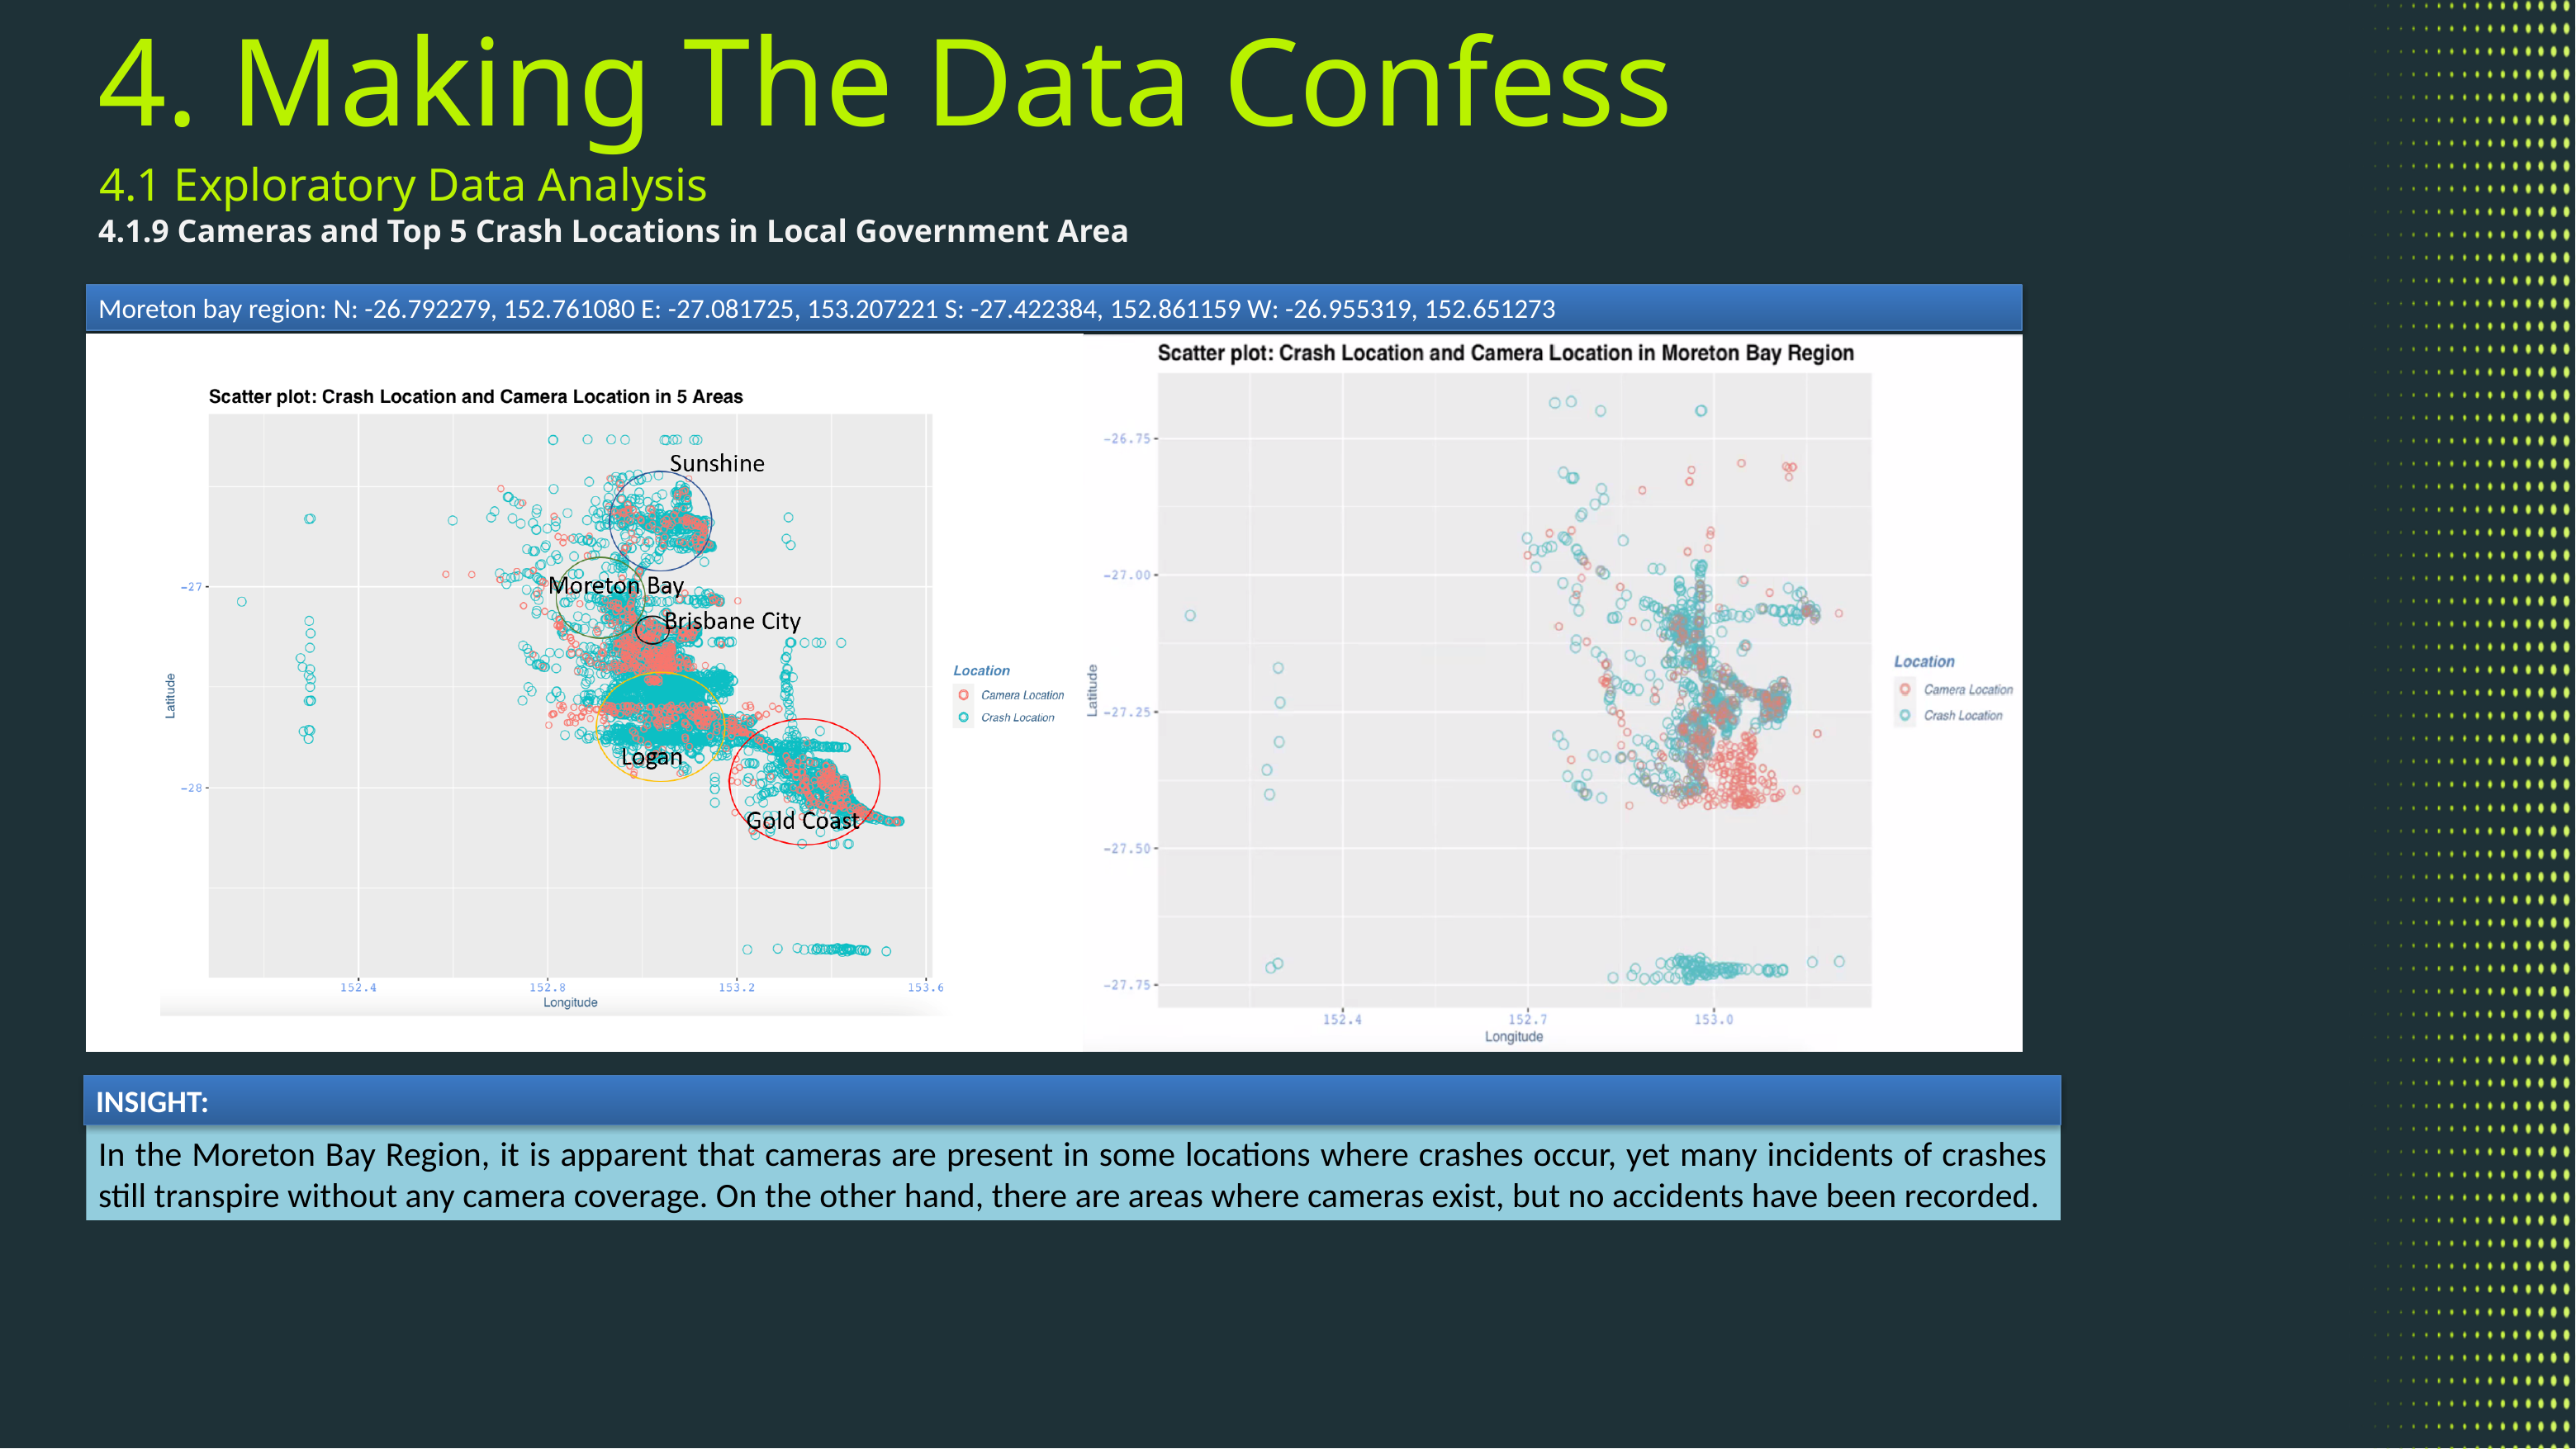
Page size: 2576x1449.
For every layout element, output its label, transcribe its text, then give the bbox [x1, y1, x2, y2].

text_box Moreton bay region: N: -26.792279, 152.761080 E: -27.081725, 153.207221 S: -27.422384, 152.861159 W: -26.955319, 152.651273 [86, 284, 2023, 331]
text_box INSIGHT: [83, 1075, 2061, 1125]
text_box 4.1.9 Cameras and Top 5 Crash Locations in Local Government Area [86, 205, 2428, 382]
text_box 4. Making The Data Confess [97, 5, 2147, 151]
picture [86, 0, 2576, 1449]
text_box 4.1 Exploratory Data Analysis [99, 151, 958, 205]
text_box In the Moreton Bay Region, it is apparent that cameras are present in some locations where crashes occur, yet many incidents of crashes still transpire without any camera coverage. On the other hand, there are areas where cameras exist, but no accidents have been recorded. [86, 1134, 2061, 1220]
